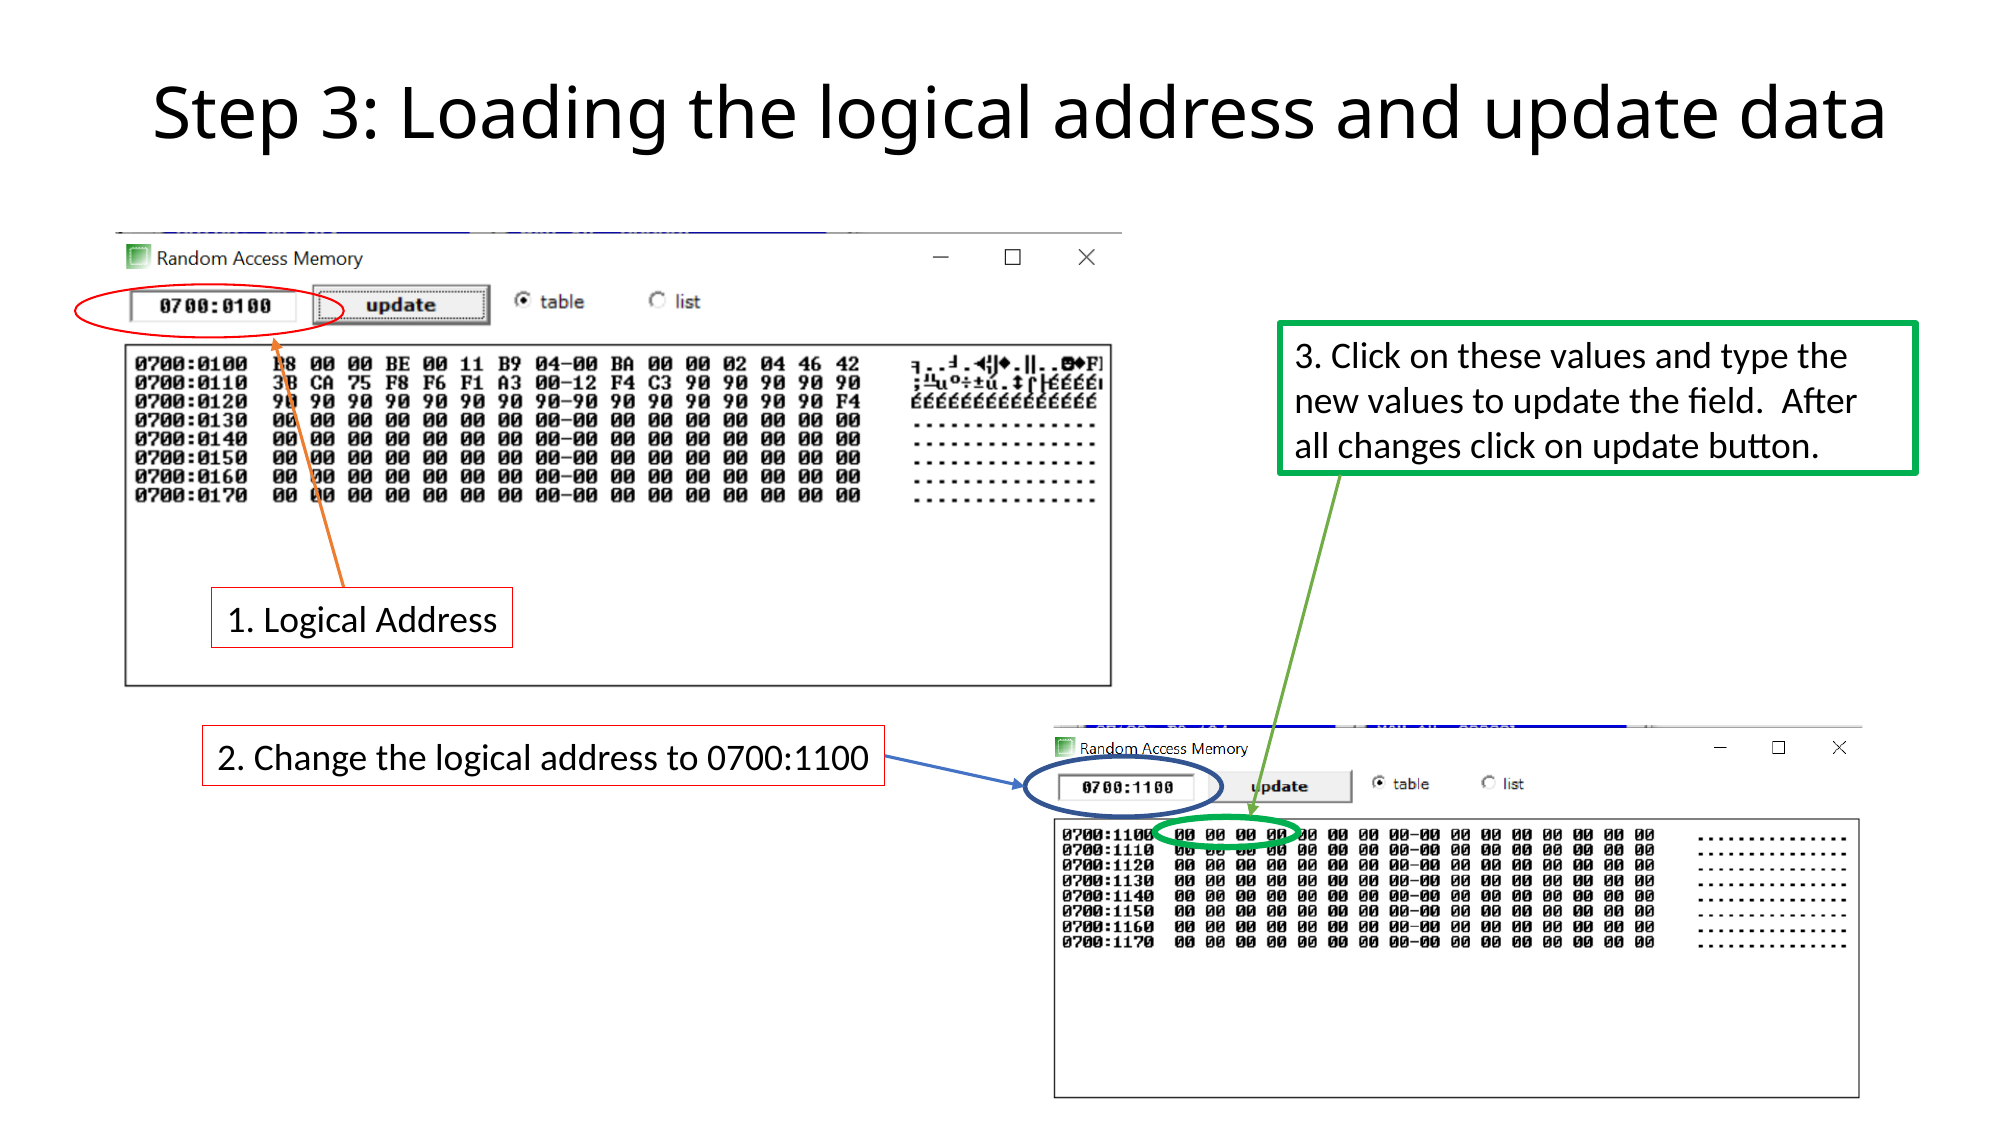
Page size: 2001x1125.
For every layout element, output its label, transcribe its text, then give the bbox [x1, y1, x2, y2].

text_box 2. Change the logical address to 0700:1100 [202, 725, 885, 786]
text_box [888, 756, 1025, 787]
text_box 3. Click on these values and type the new values to update the field. After all changes click on update button. [1279, 323, 1916, 473]
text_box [273, 337, 344, 588]
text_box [1249, 474, 1341, 817]
title Step 3: Loading the logical address and update data [137, 59, 1916, 172]
picture [1053, 725, 1863, 1104]
text_box [1024, 764, 1053, 809]
text_box [73, 290, 115, 331]
picture [115, 232, 1122, 696]
